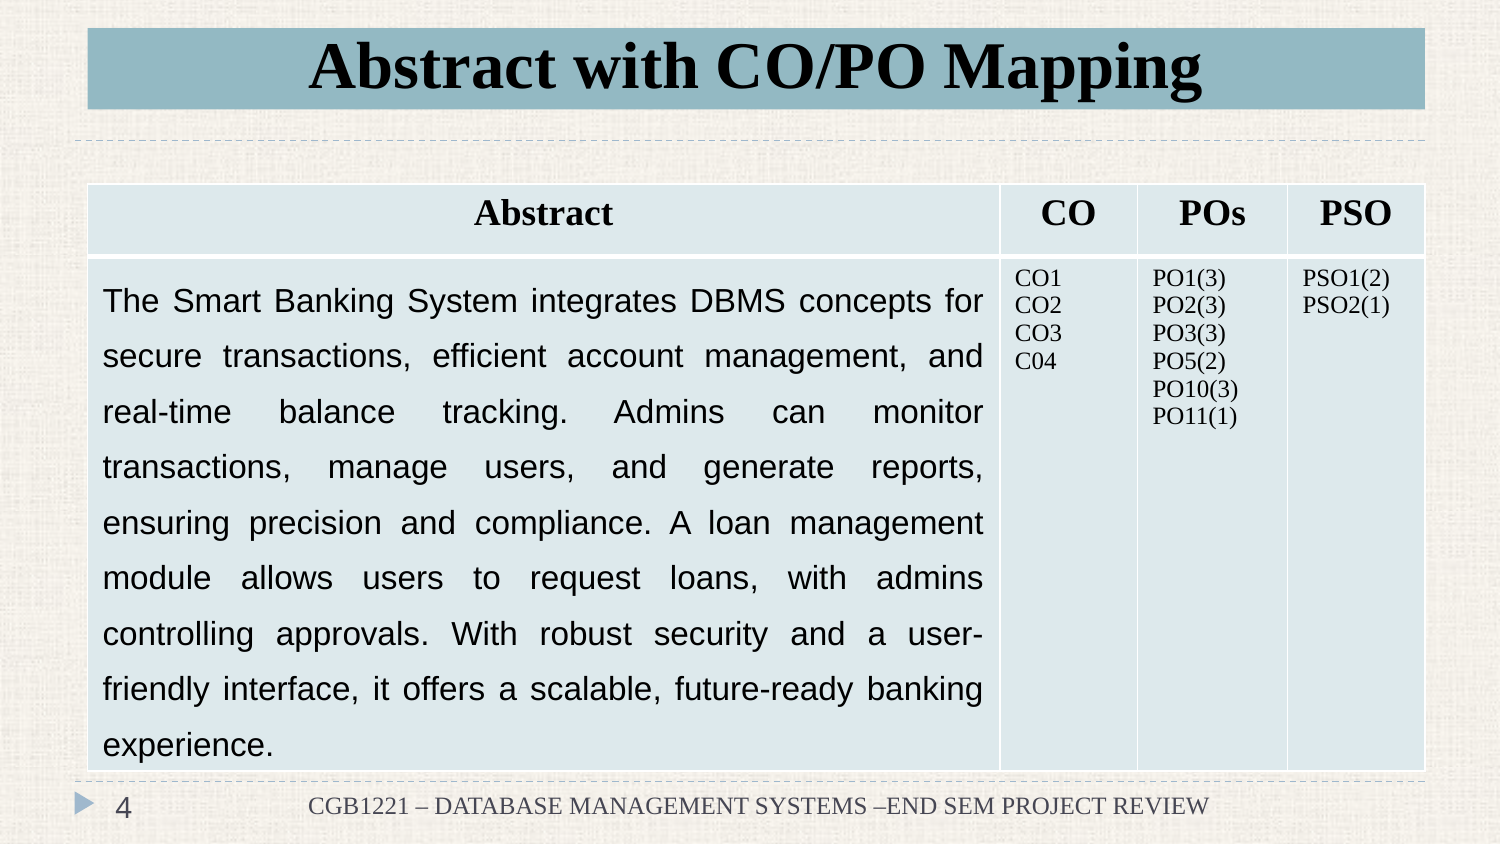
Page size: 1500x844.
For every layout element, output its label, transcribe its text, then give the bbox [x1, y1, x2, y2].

table_cell PSO1(2) PSO2(1) [1288, 259, 1424, 770]
footer CGB1221 – DATABASE MANAGEMENT SYSTEMS –END SEM PROJECT REVIEW [278, 782, 1247, 844]
table_header CO [1001, 185, 1137, 254]
table_cell CO1 CO2 CO3 C04 [1001, 259, 1137, 770]
table_header PSO [1288, 185, 1424, 254]
table_header POs [1138, 185, 1287, 254]
table_cell The Smart Banking System integrates DBMS concepts for secure transactions, efficient account management, and real-time balance tracking. Admins can monitor transactions, manage users, and generate reports, ensuring precision and compliance. A loan management module allows users to request loans, with admins controlling approvals. With robust security and a user-friendly interface, it offers a scalable, future-ready banking experience. [88, 259, 999, 770]
table_cell PO1(3) PO2(3) PO3(3) PO5(2) PO10(3) PO11(1) [1138, 259, 1287, 770]
title Abstract with CO/PO Mapping [87, 28, 1425, 110]
slide_number 4 [100, 782, 278, 827]
table_header Abstract [88, 185, 999, 254]
